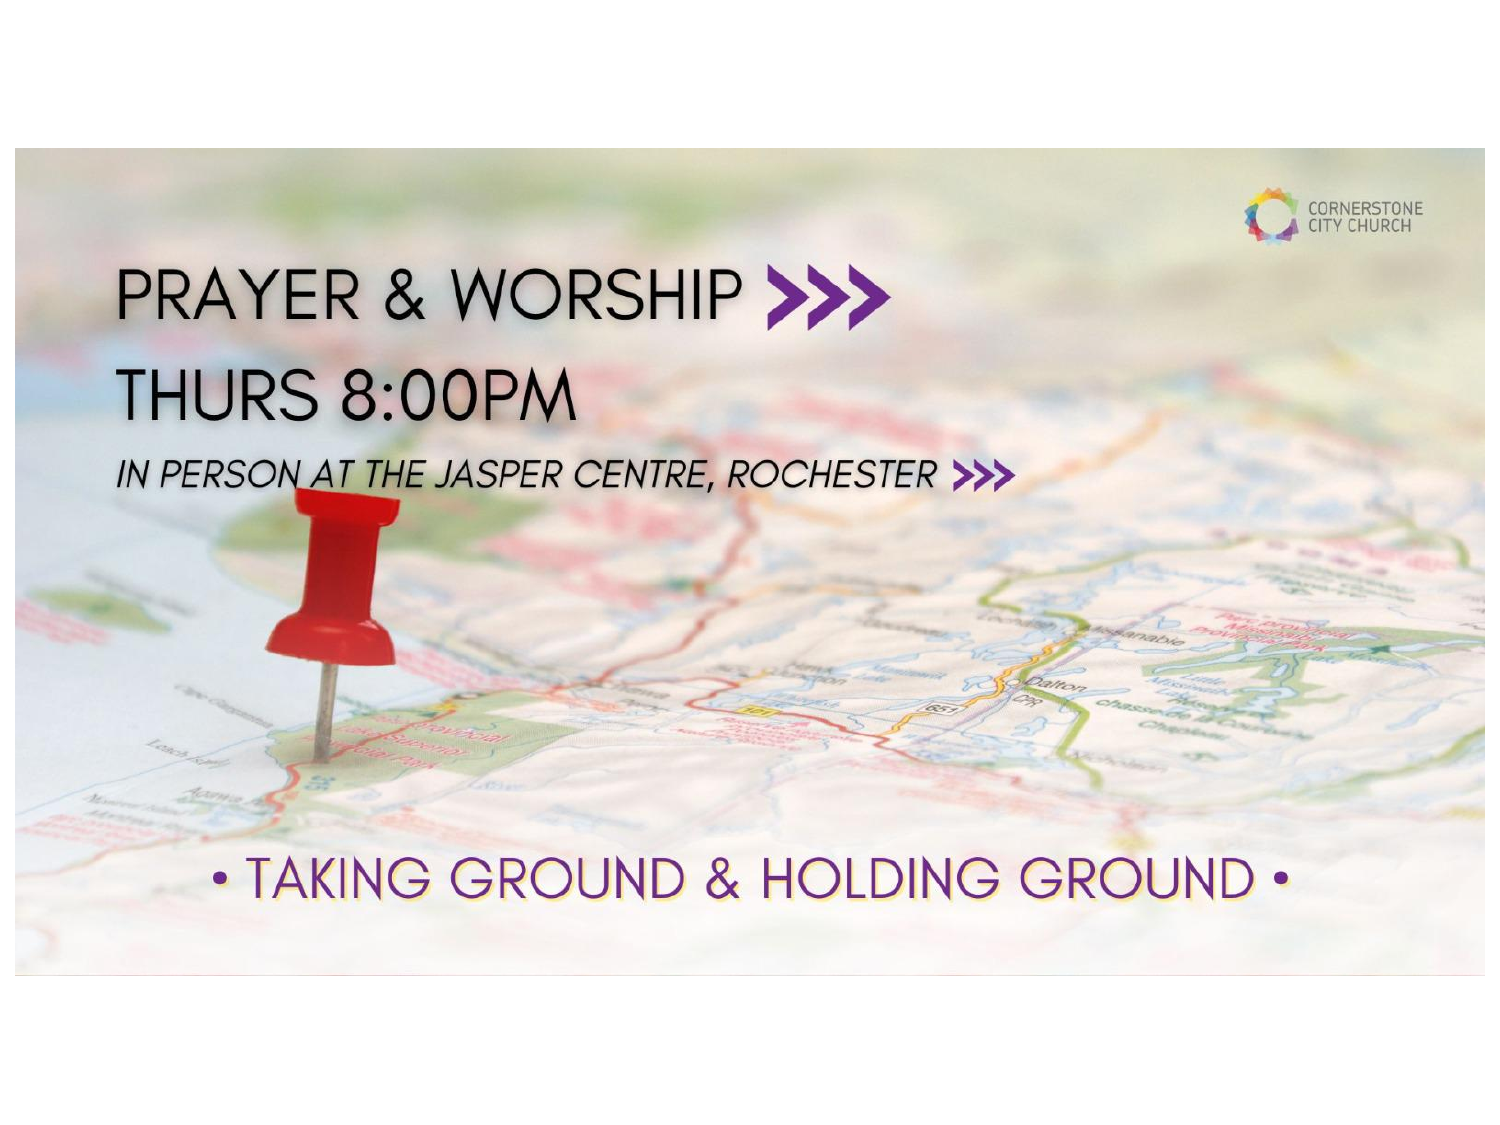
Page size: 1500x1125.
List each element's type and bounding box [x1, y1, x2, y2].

list [14, 148, 1486, 977]
